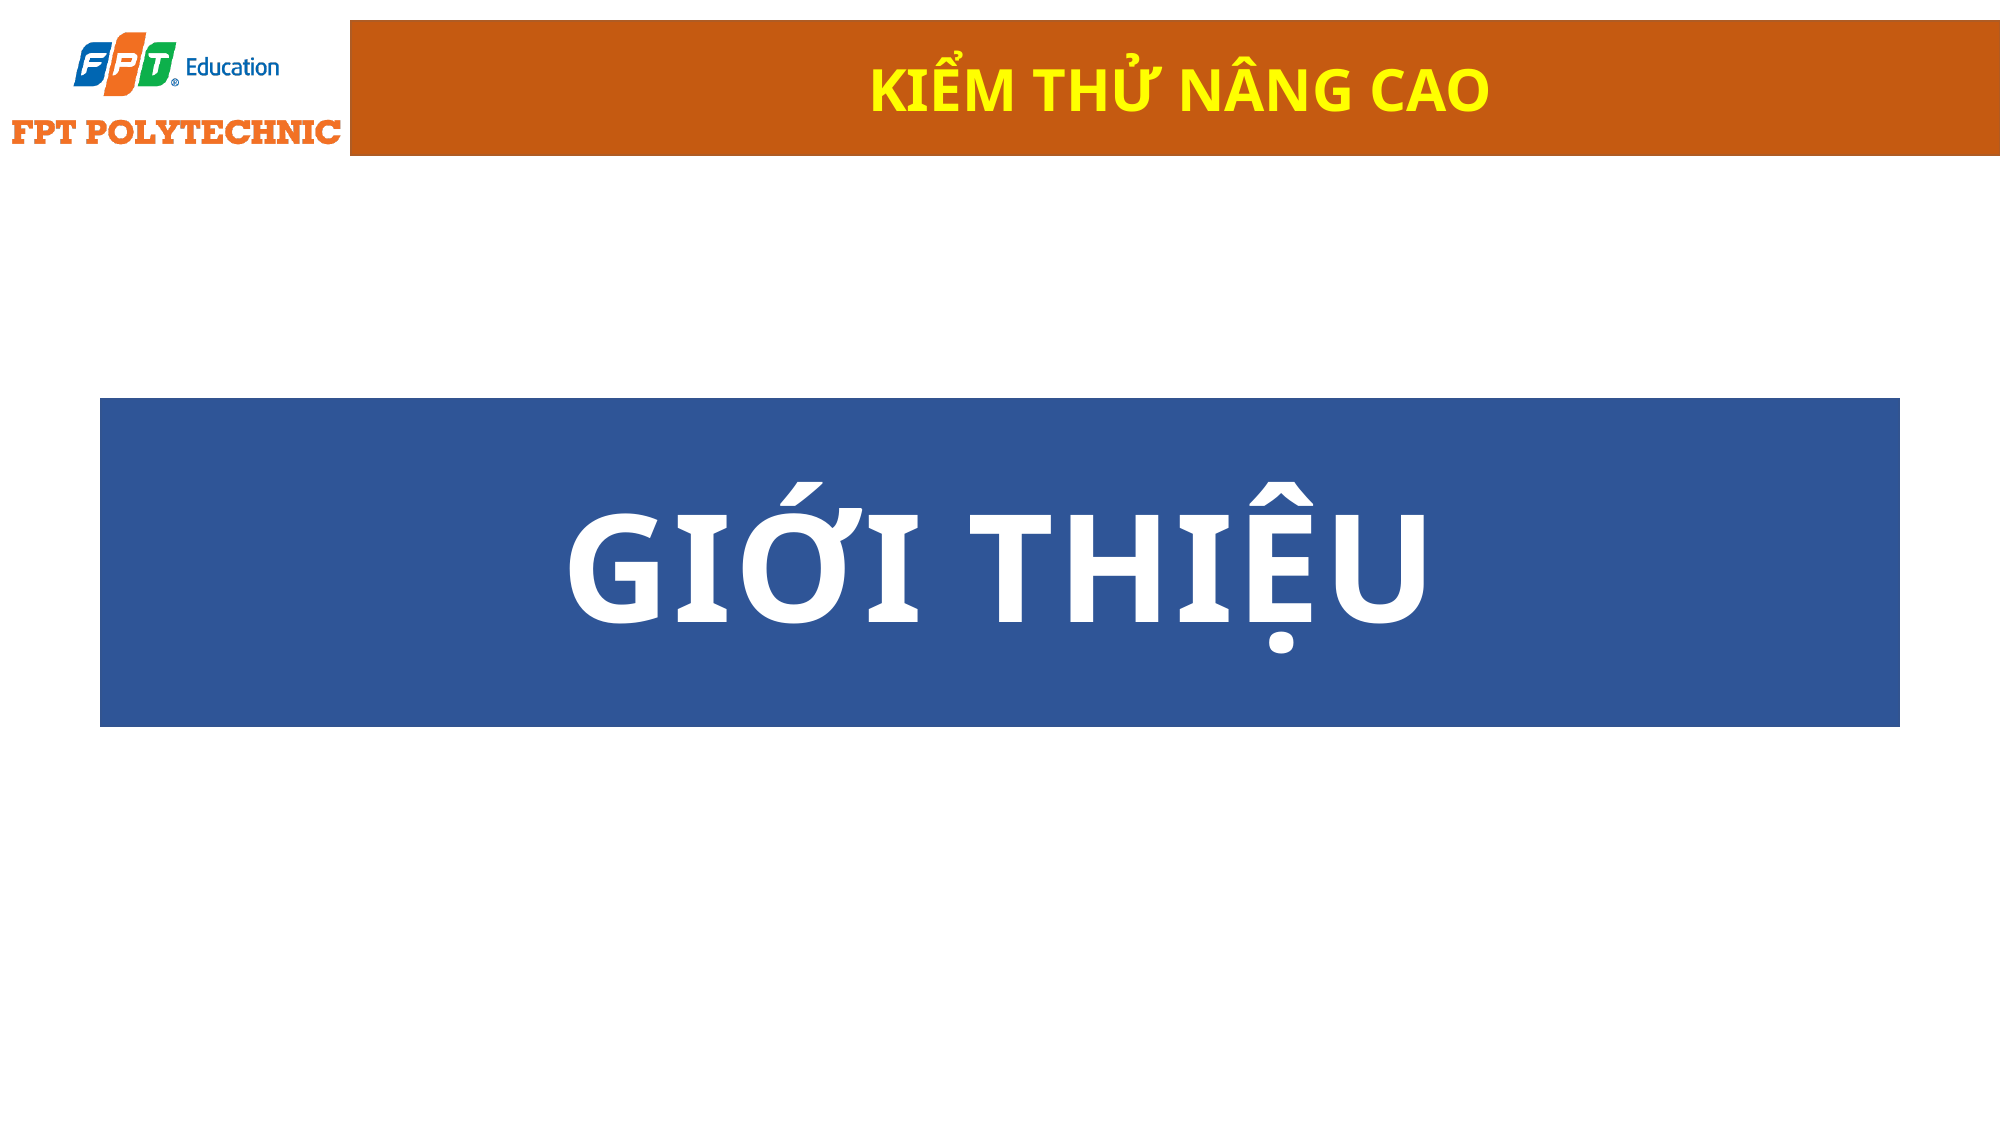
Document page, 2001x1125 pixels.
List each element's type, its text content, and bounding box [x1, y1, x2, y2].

picture [0, 21, 352, 155]
text_box GIỚI THIỆU [100, 398, 1900, 727]
text_box KIỂM THỬ NÂNG CAO [350, 20, 2000, 156]
